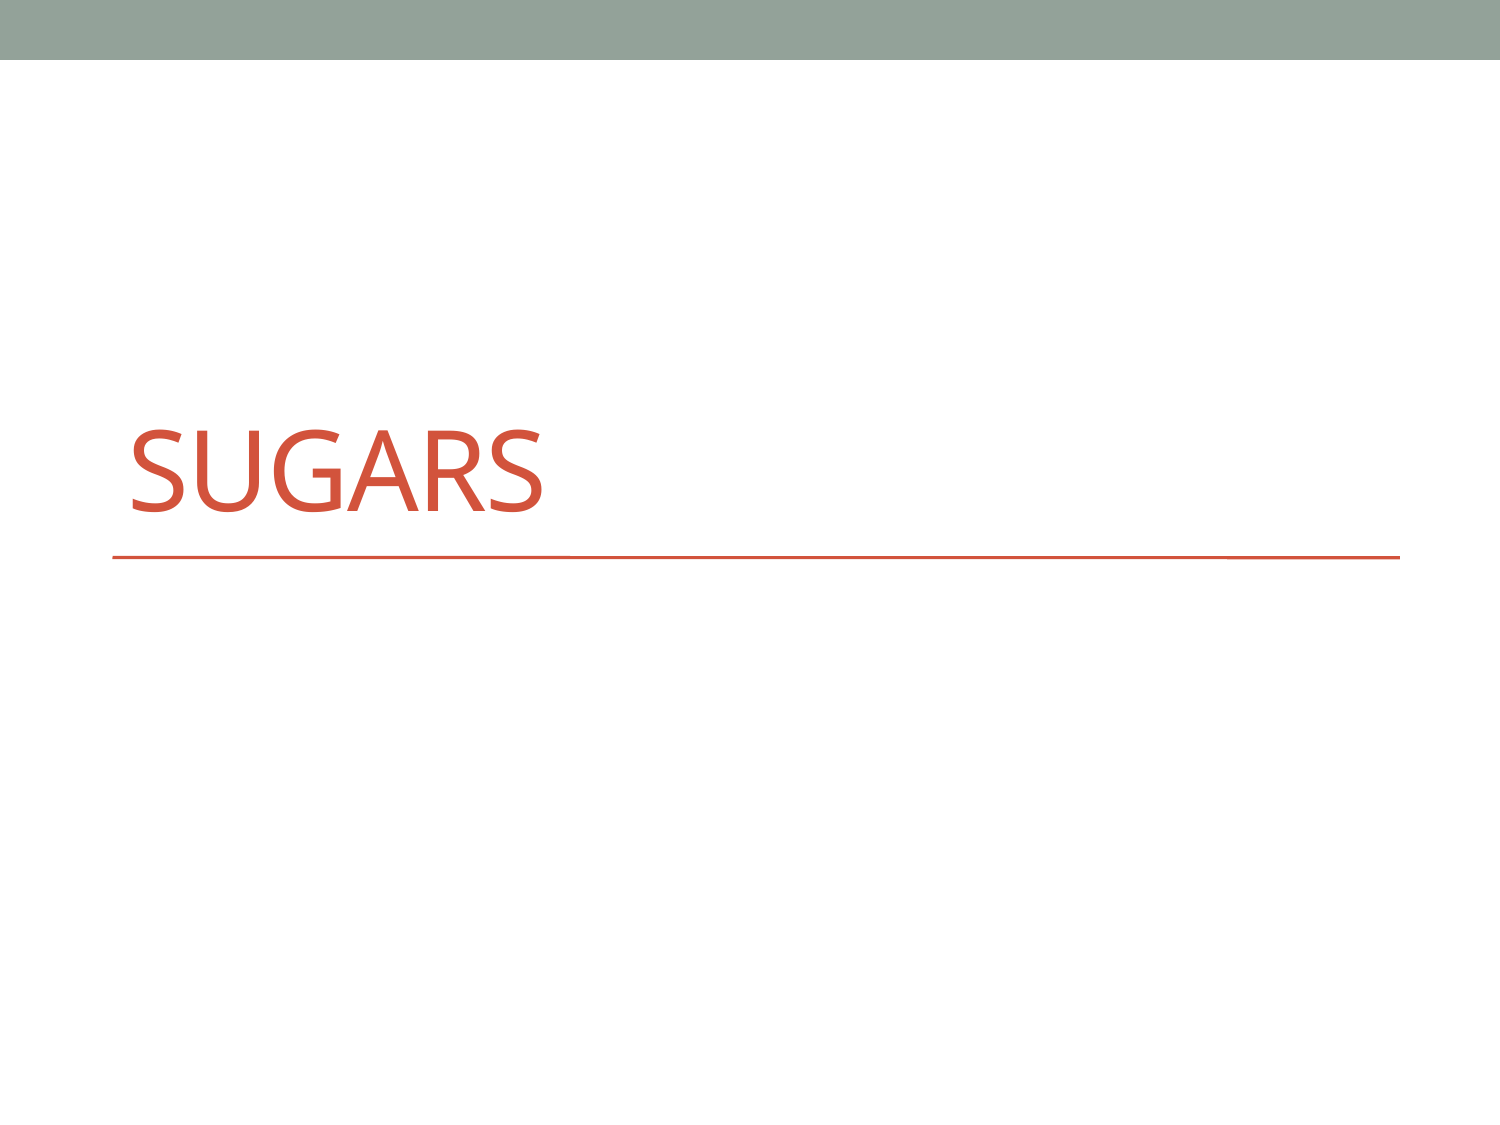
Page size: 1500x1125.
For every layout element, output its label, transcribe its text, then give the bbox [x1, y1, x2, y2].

title Sugars [112, 224, 1400, 542]
